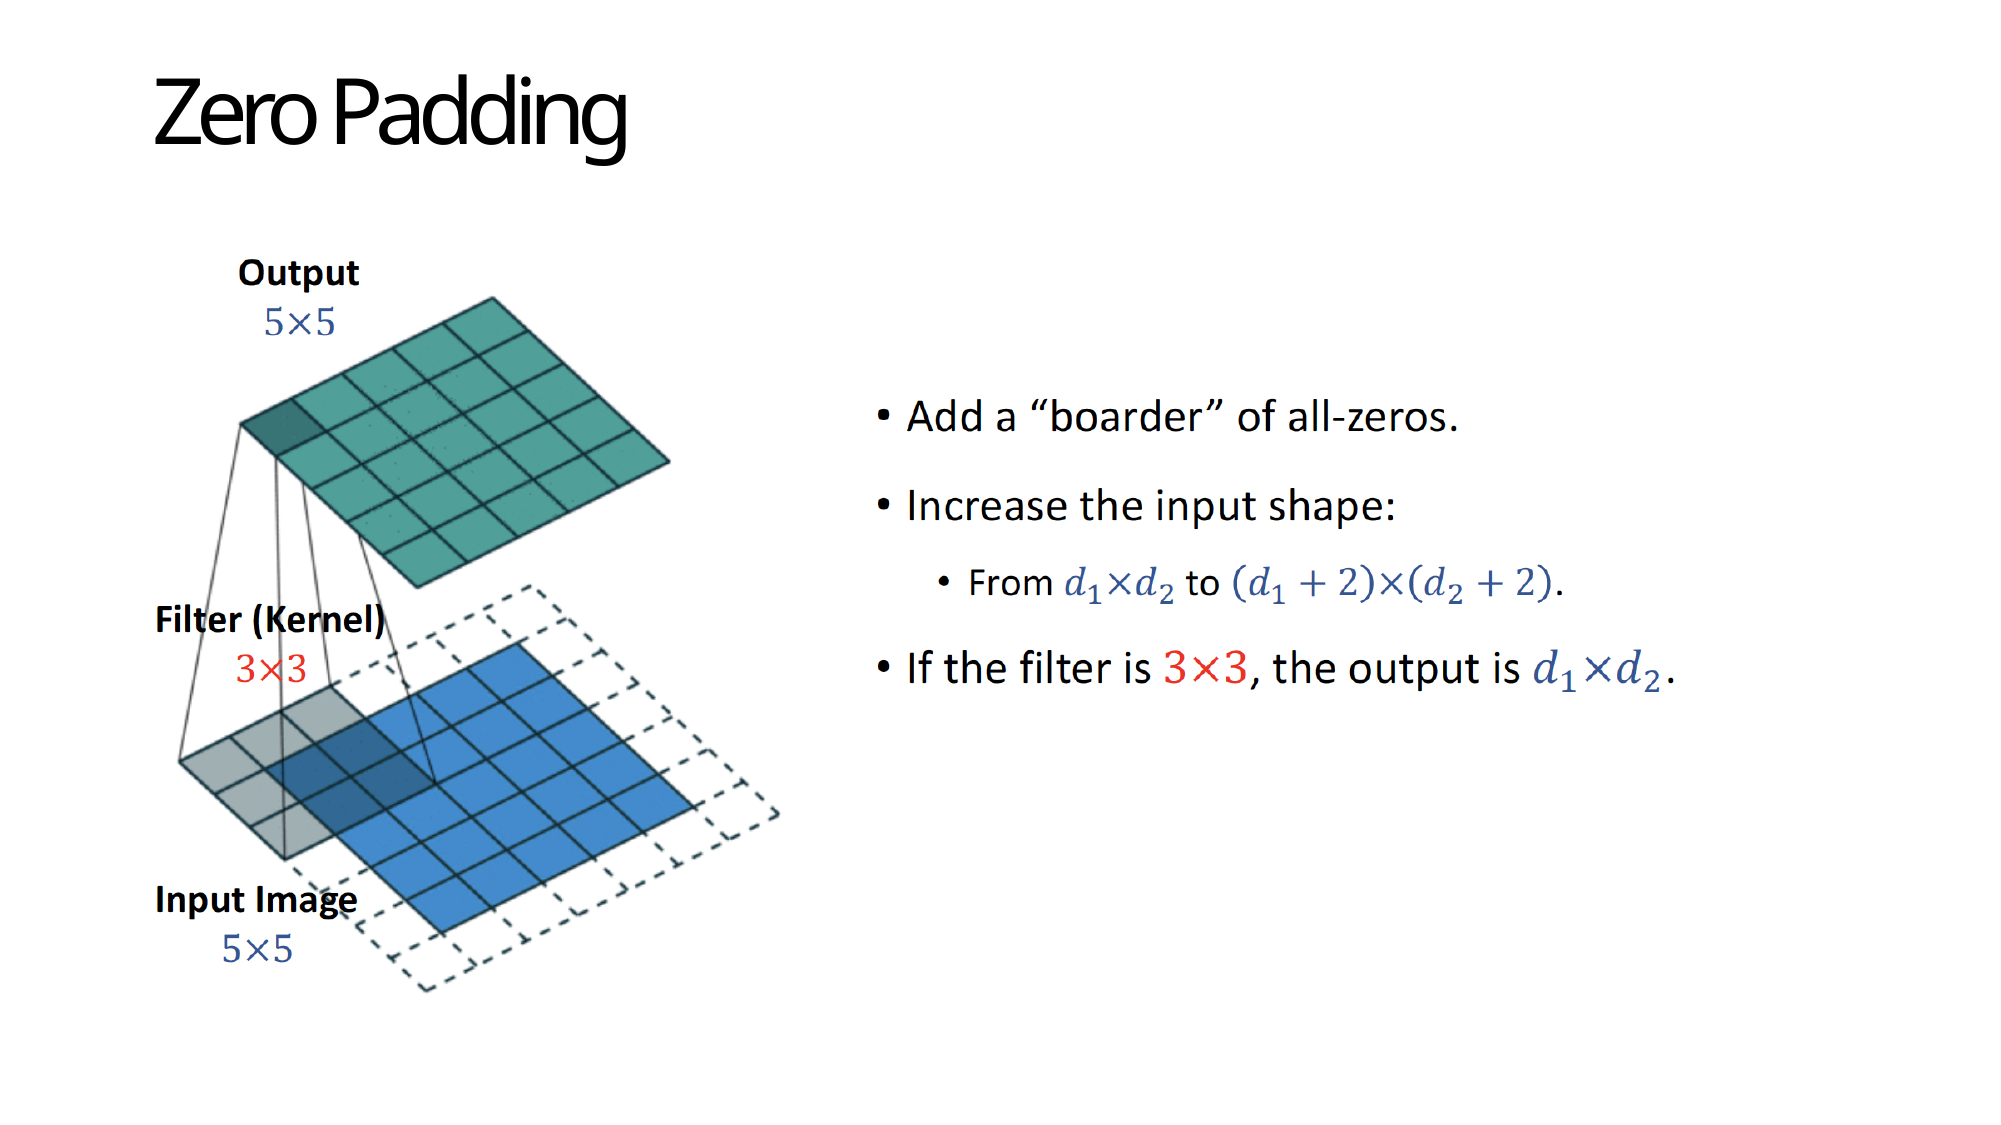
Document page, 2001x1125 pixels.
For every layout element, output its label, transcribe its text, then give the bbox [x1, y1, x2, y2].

title Zero Padding [150, 11, 1303, 202]
picture [150, 230, 1721, 1005]
